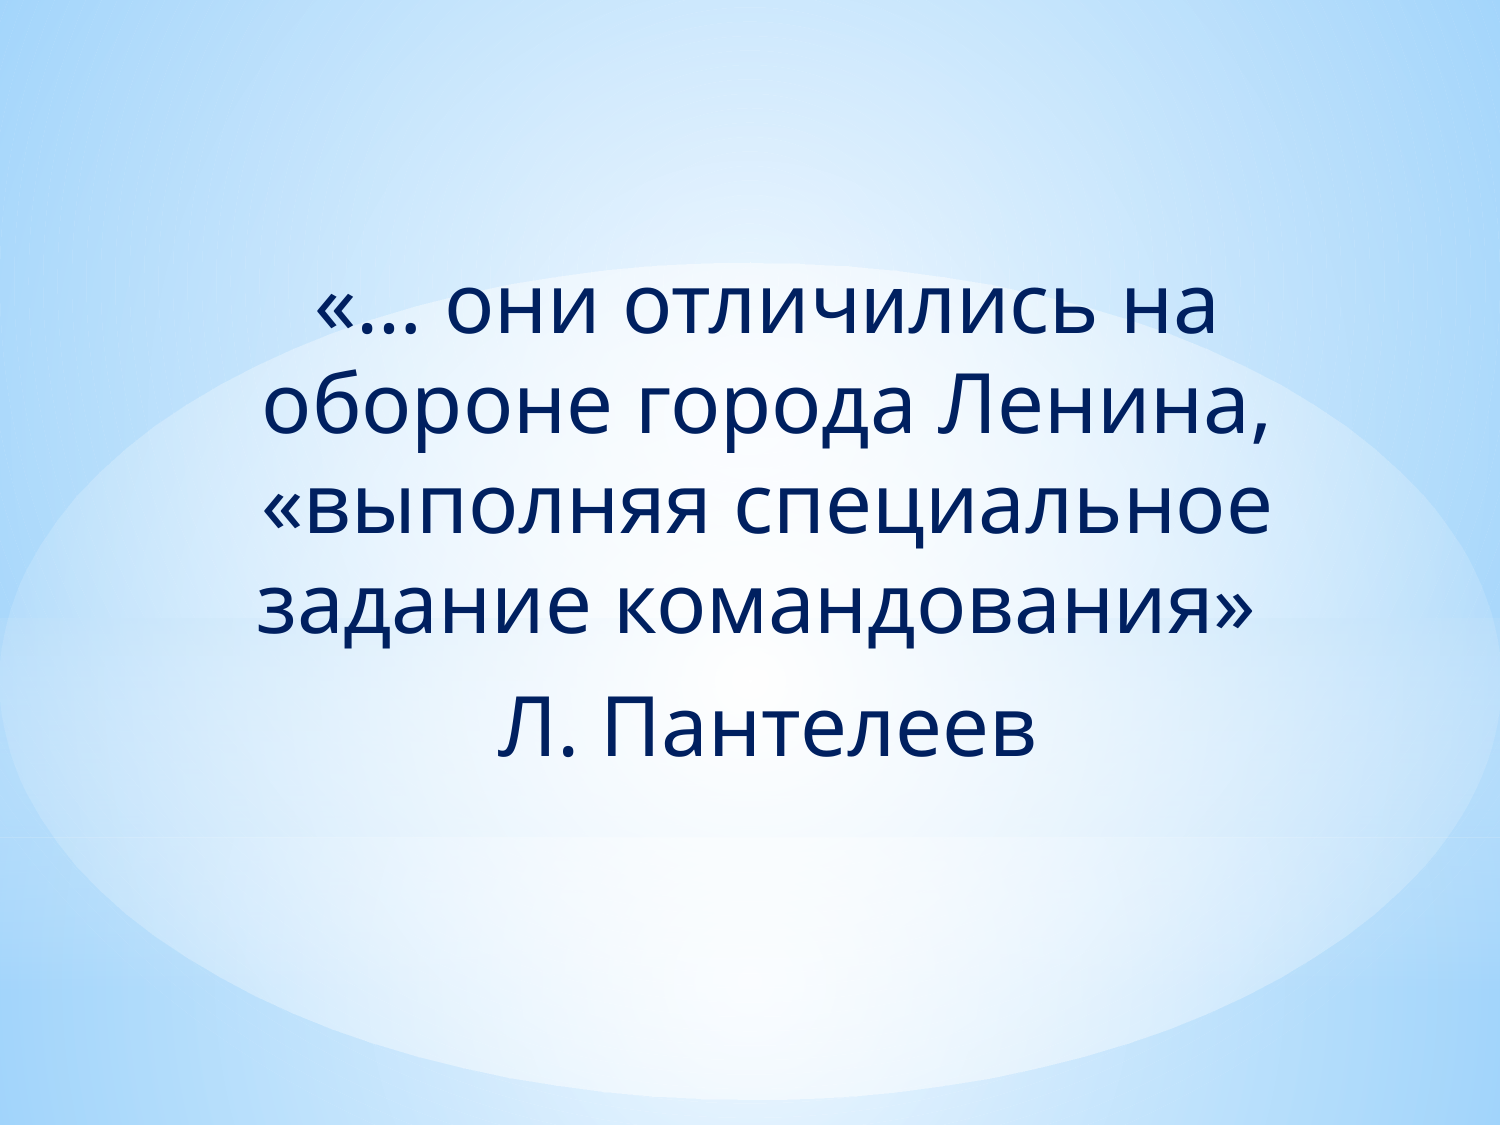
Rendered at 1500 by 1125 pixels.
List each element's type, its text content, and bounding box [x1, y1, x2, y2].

list «… они отличились на обороне города Ленина, «выполняя специальное задание командования» Л. Пантелеев [187, 119, 1341, 859]
